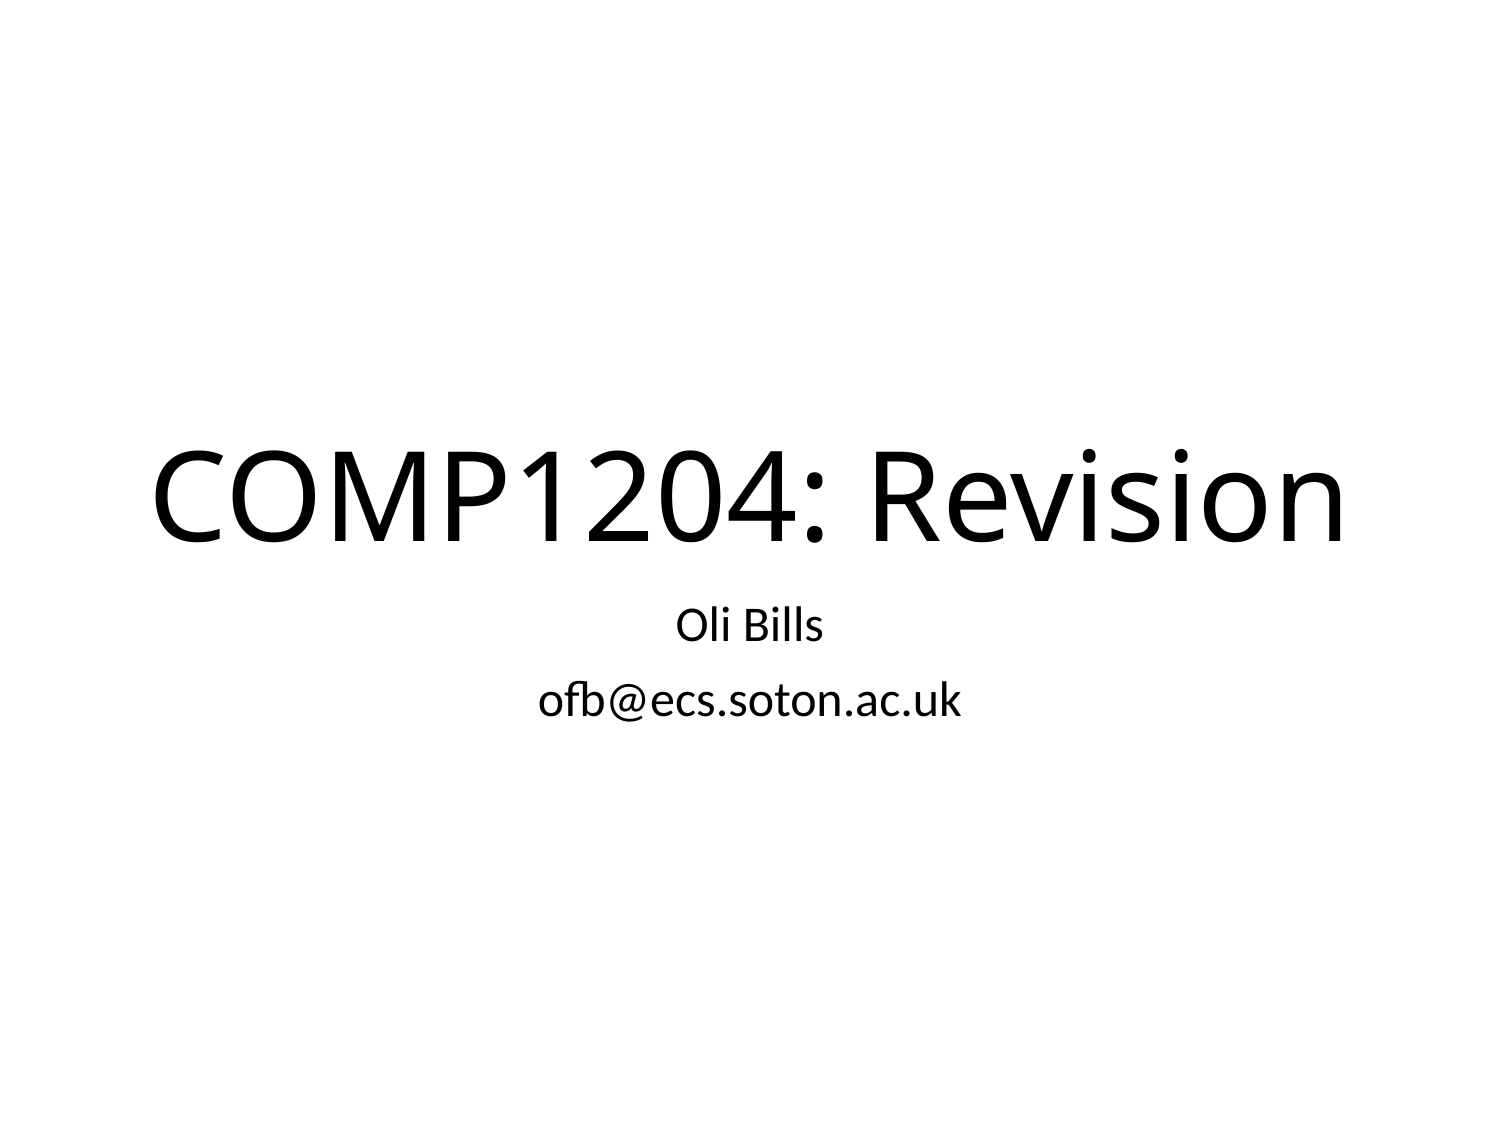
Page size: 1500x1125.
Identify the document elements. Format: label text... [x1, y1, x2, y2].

title COMP1204: Revision [112, 184, 1388, 576]
subtitle Oli Bills ofb@ecs.soton.ac.uk [187, 590, 1313, 863]
